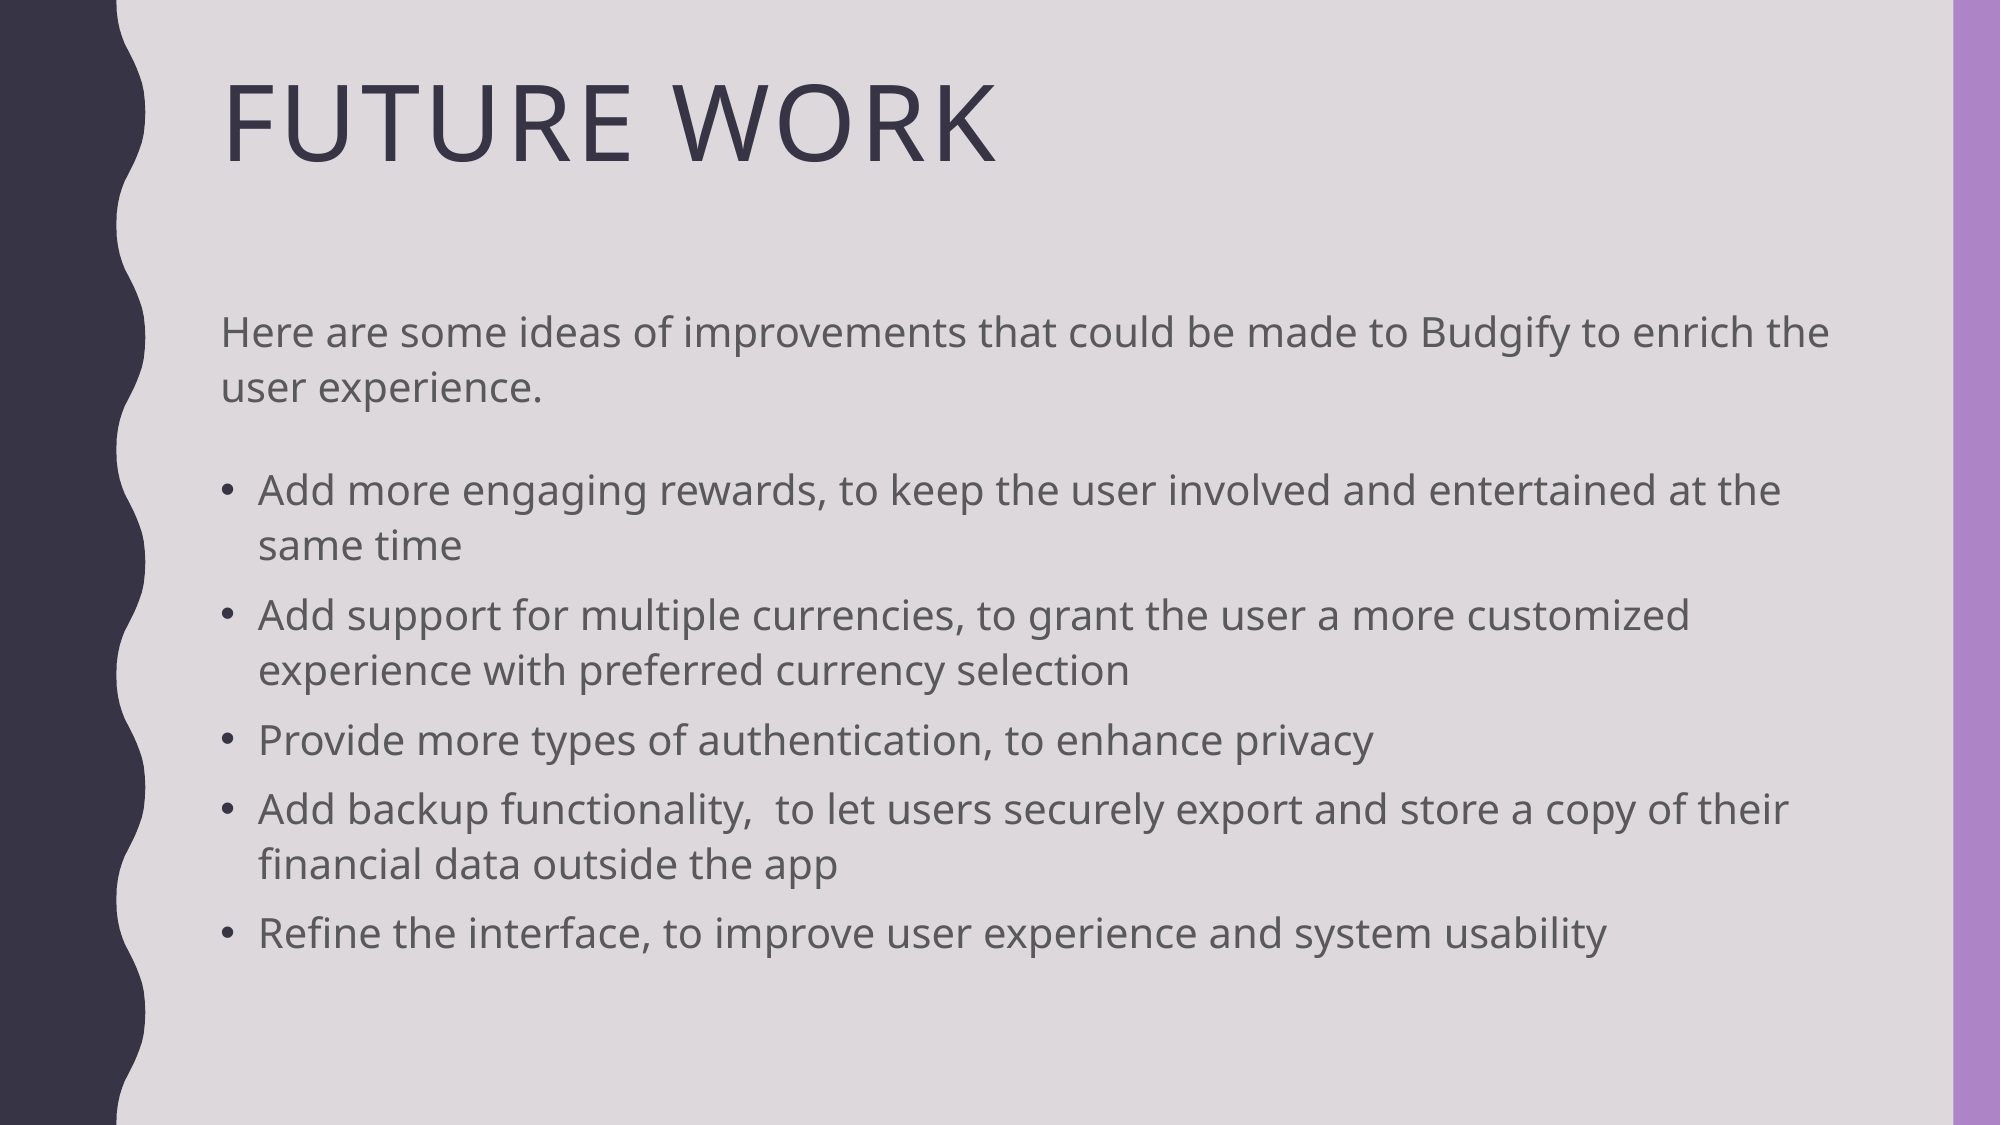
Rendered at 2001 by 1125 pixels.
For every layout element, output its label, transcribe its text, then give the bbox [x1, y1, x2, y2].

list Add more engaging rewards, to keep the user involved and entertained at the same time Add support for multiple currencies, to grant the user a more customized experience with preferred currency selection Provide more types of authentication, to enhance privacy Add backup functionality, to let users securely export and store a copy of their financial data outside the app Refine the interface, to improve user experience and system usability [205, 883, 1875, 1042]
text_box Here are some ideas of improvements that could be made to Budgify to enrich the user experience. [205, 293, 1875, 883]
title Future work [205, 62, 1875, 293]
